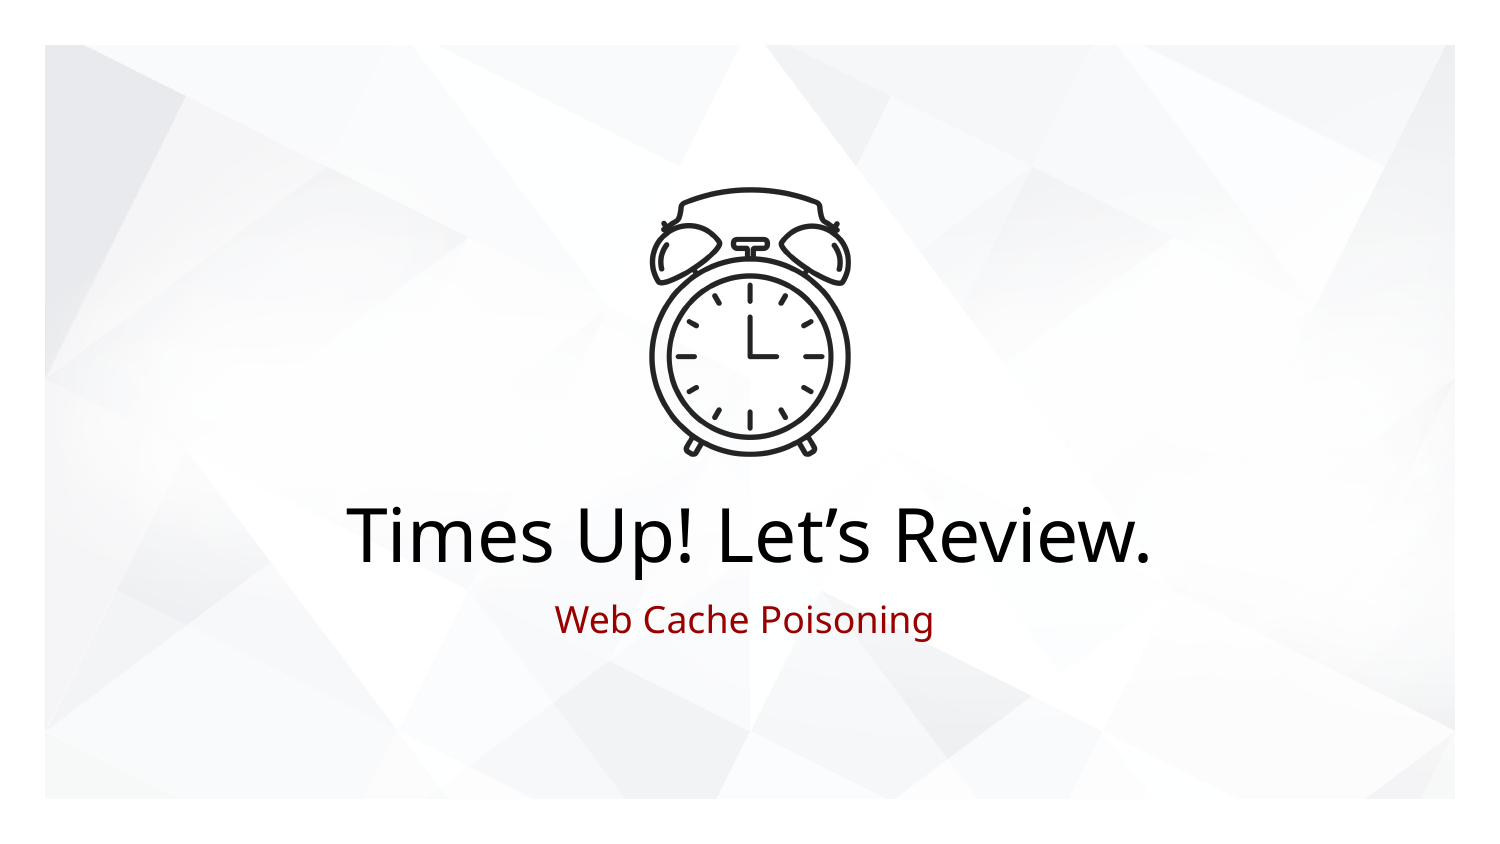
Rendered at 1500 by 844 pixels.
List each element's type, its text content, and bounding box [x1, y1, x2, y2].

picture [45, 45, 1455, 799]
text_box Web Cache Poisoning [414, 581, 1085, 694]
